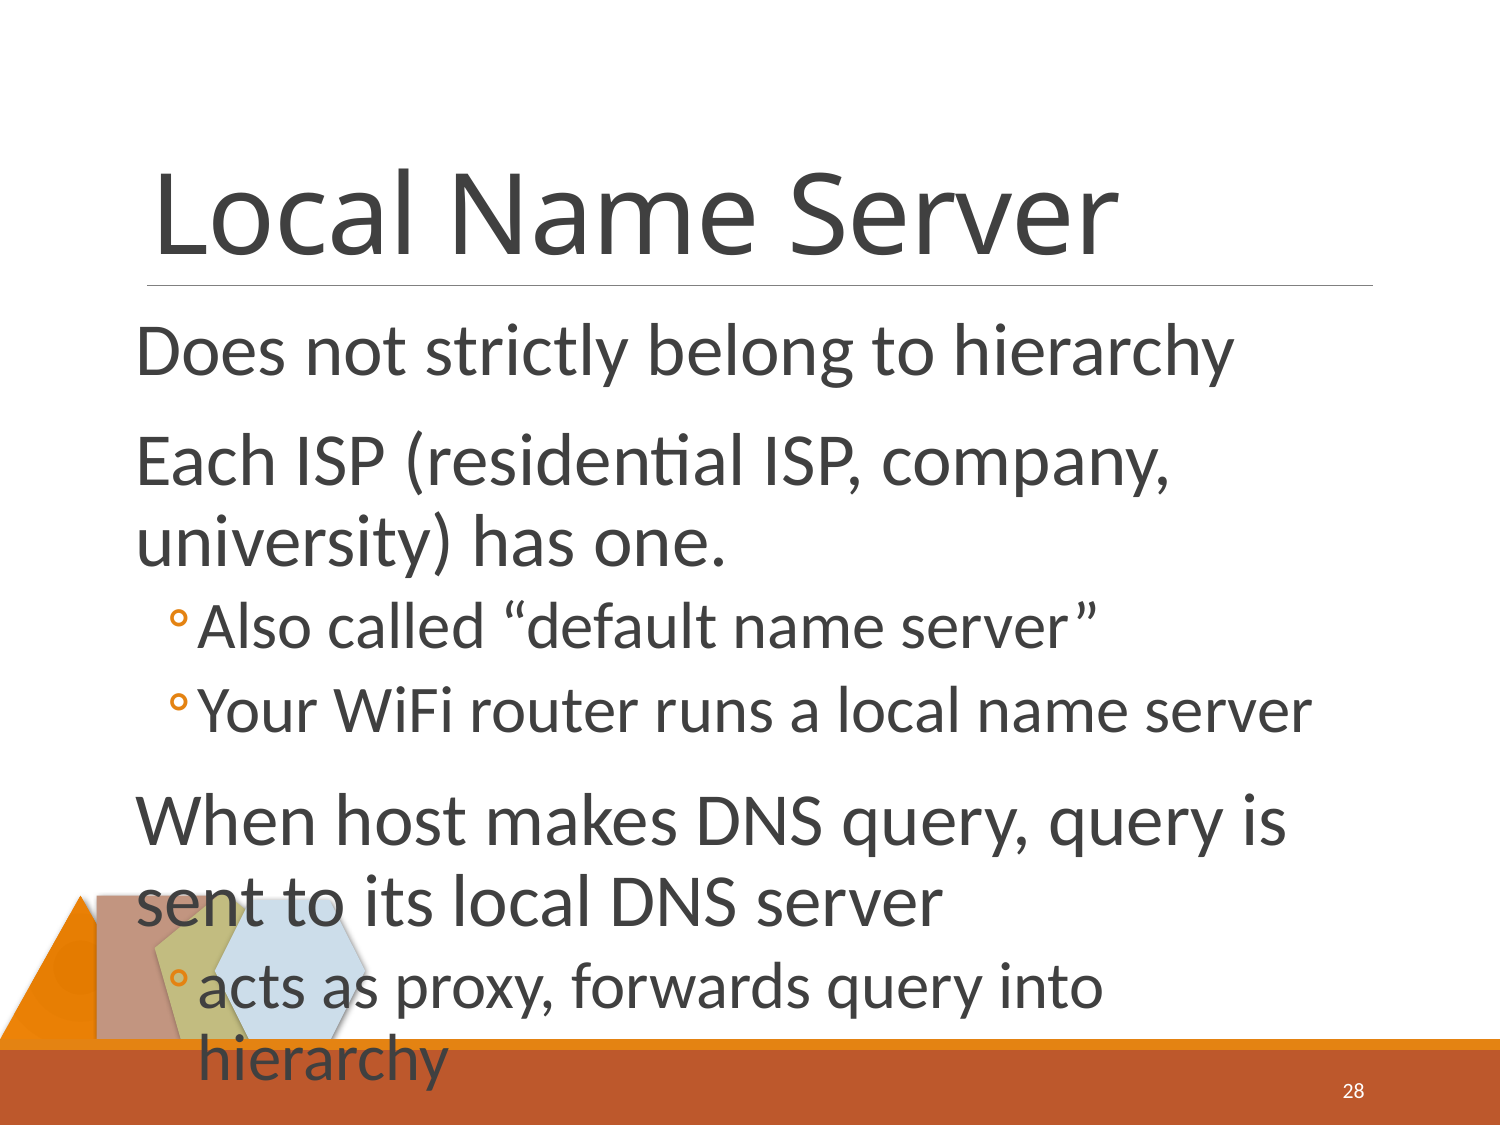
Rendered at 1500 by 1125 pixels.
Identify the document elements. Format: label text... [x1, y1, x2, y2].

title Local Name Server [135, 47, 1373, 285]
list Does not strictly belong to hierarchy Each ISP (residential ISP, company, university) has one. Also called “default name server” Your WiFi router runs a local name server When host makes DNS query, query is sent to its local DNS server acts as proxy, forwards query into hierarchy [135, 302, 1373, 963]
slide_number 28 [1218, 1059, 1380, 1120]
